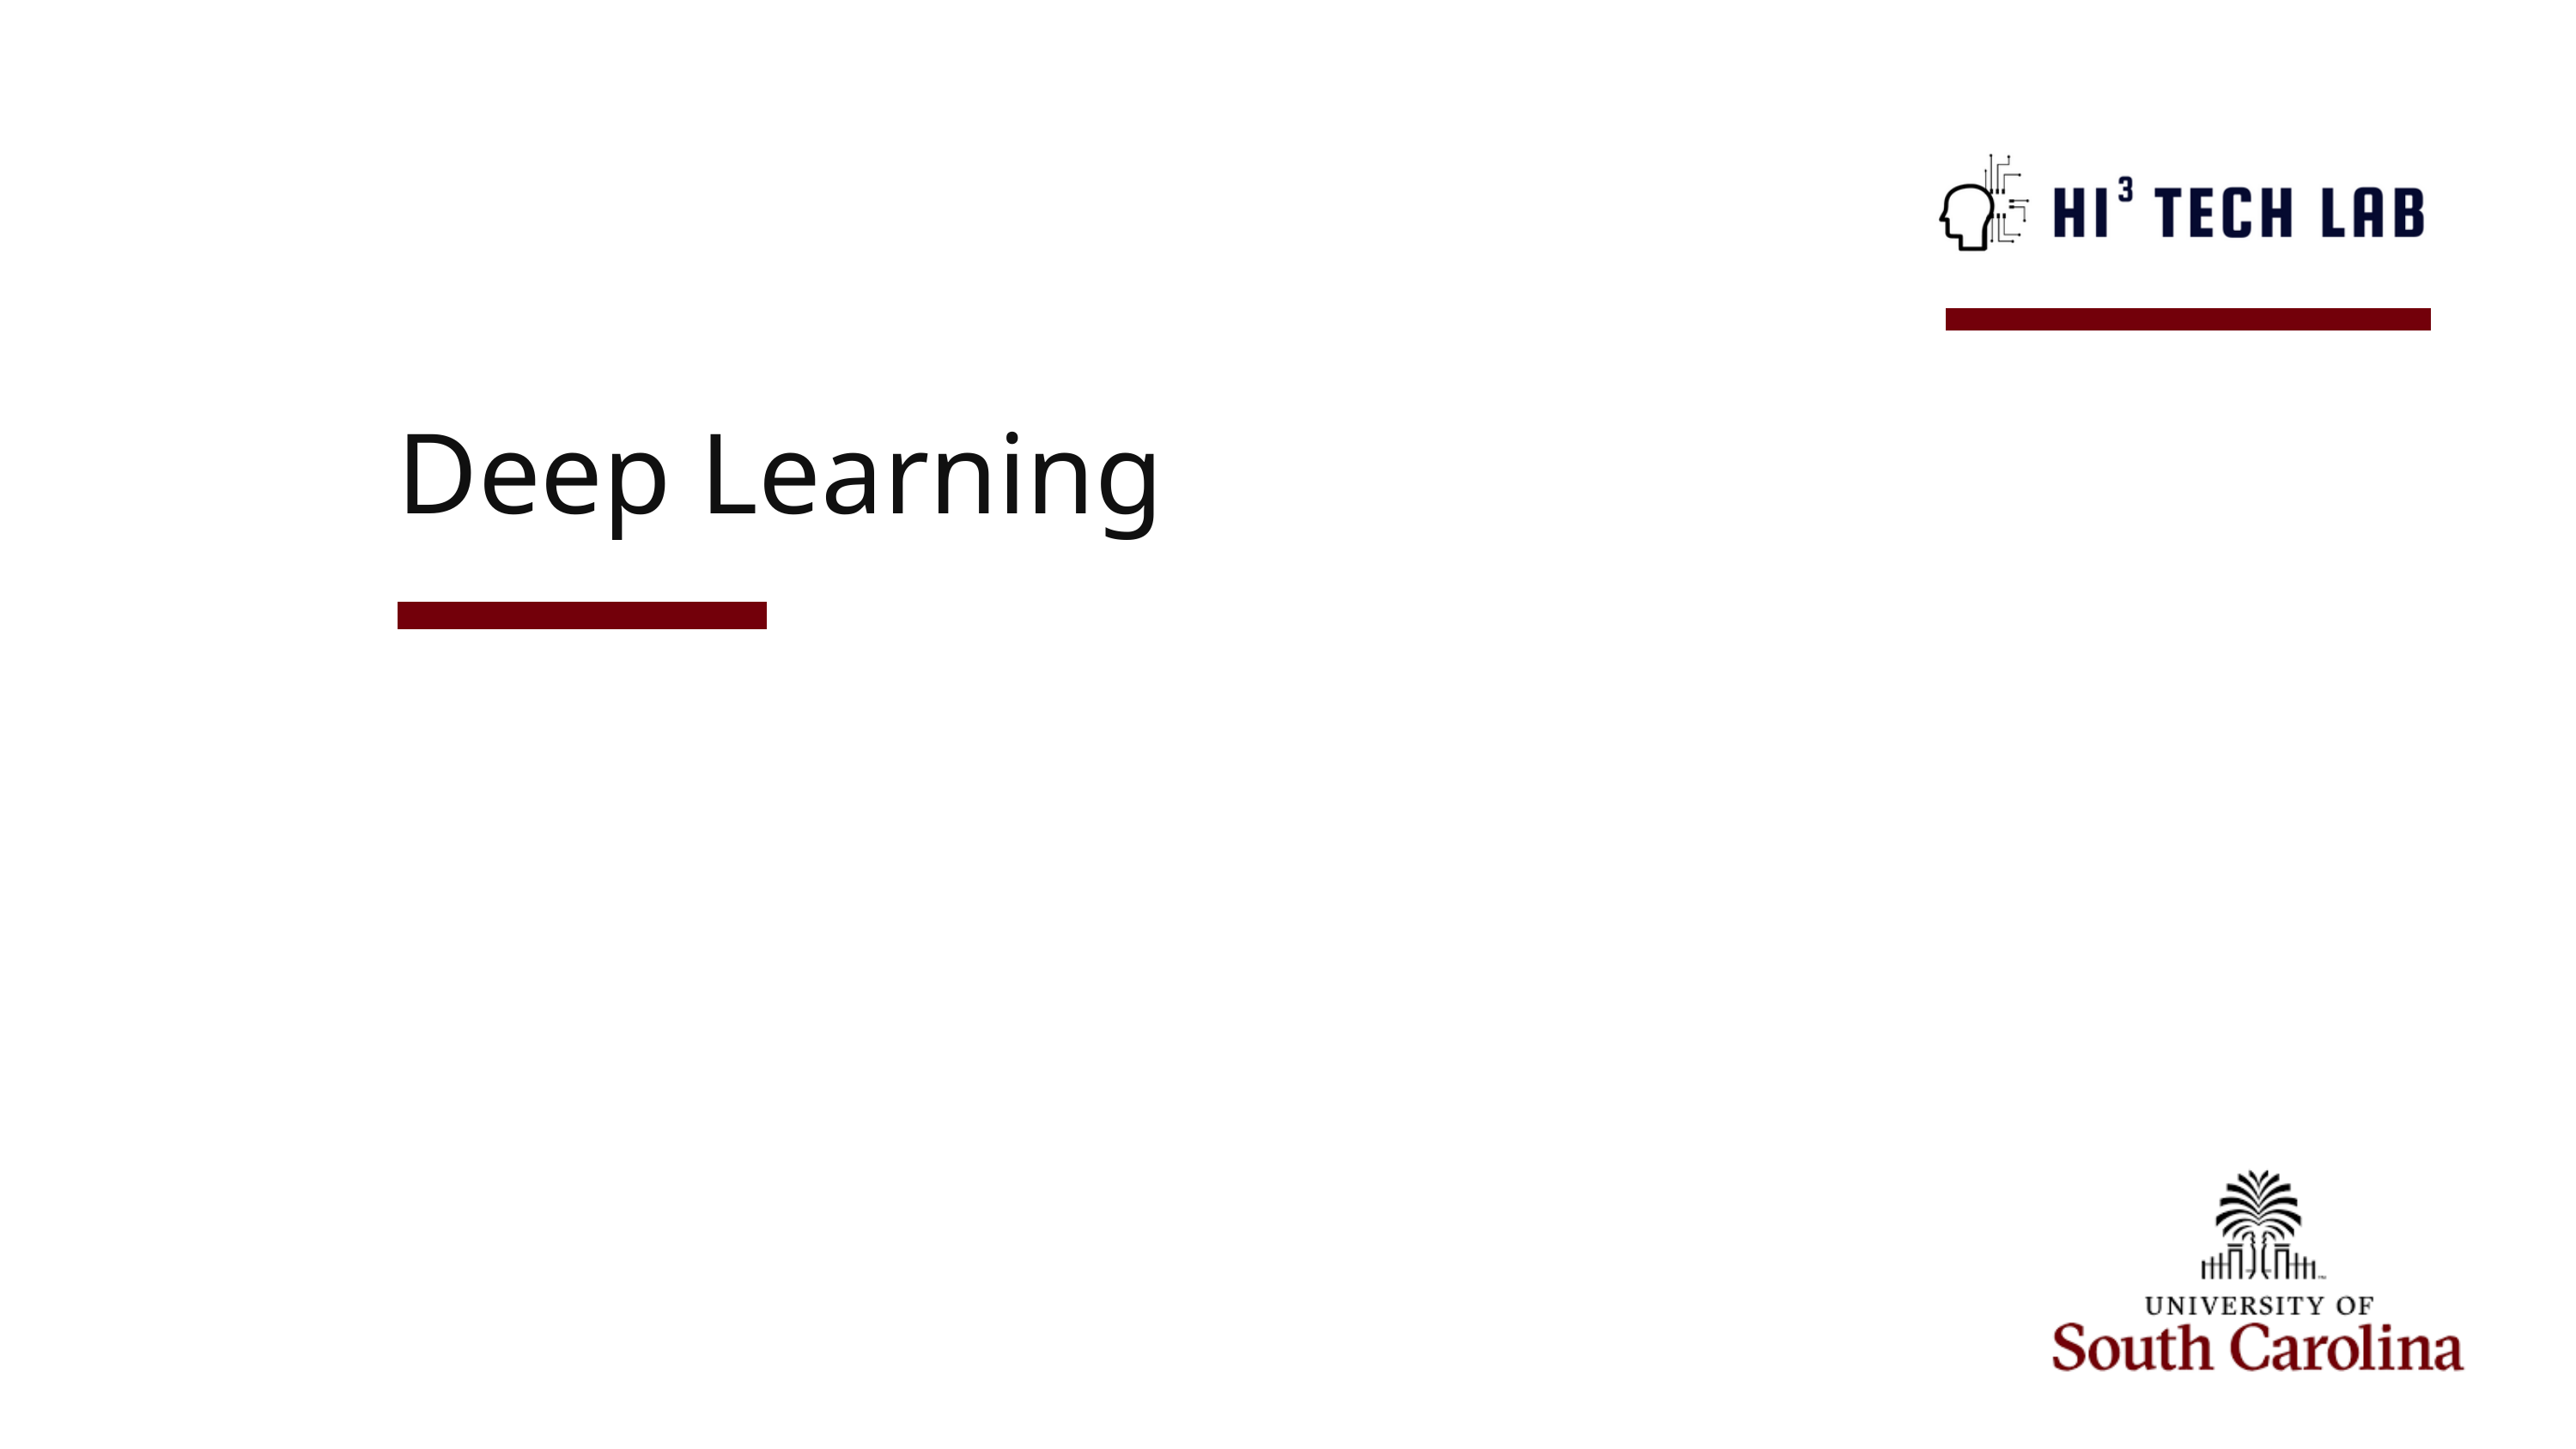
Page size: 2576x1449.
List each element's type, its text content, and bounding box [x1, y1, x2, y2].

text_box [1945, 308, 2432, 330]
picture [1923, 144, 2432, 265]
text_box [568, 430, 596, 800]
text_box Deep Learning [397, 381, 2168, 537]
picture [2005, 1142, 2515, 1401]
